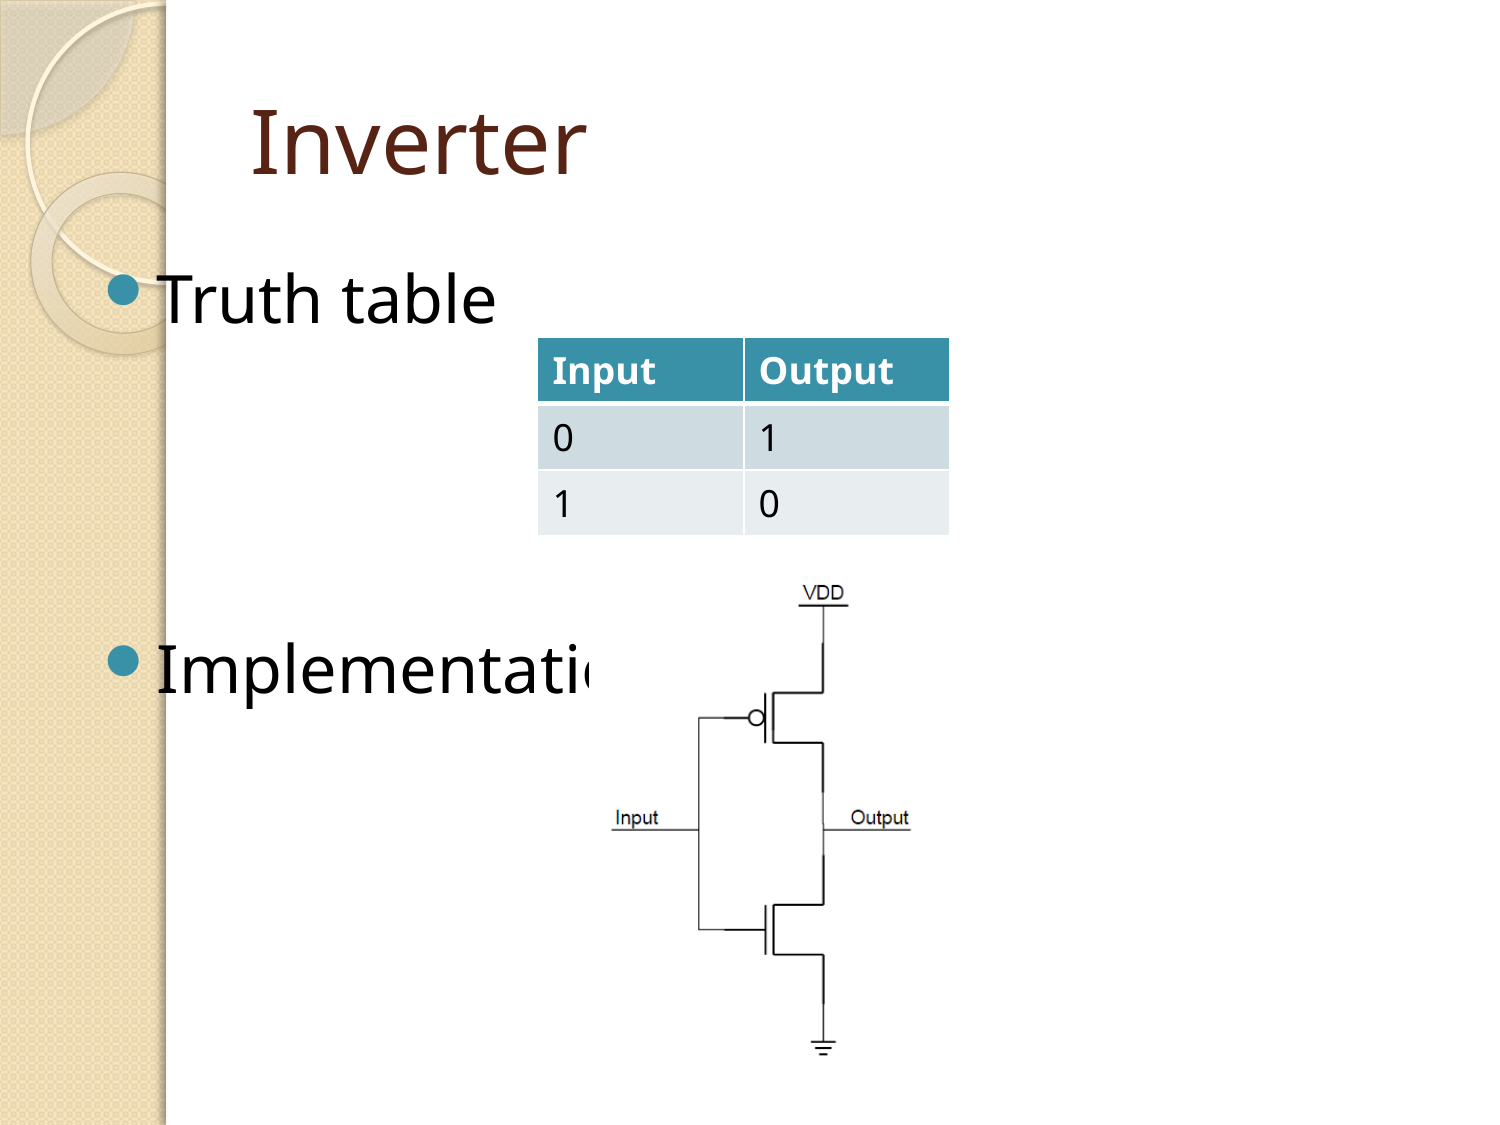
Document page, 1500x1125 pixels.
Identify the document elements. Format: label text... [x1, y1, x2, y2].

table_header Input [538, 338, 743, 401]
list Truth table Implementation [75, 249, 1425, 988]
table_cell 1 [538, 471, 743, 535]
table_header Output [745, 338, 949, 401]
table_cell 0 [538, 406, 743, 469]
title Inverter [235, 45, 1466, 233]
table_cell 1 [745, 406, 949, 469]
picture [588, 574, 977, 1073]
table_cell 0 [745, 471, 949, 535]
